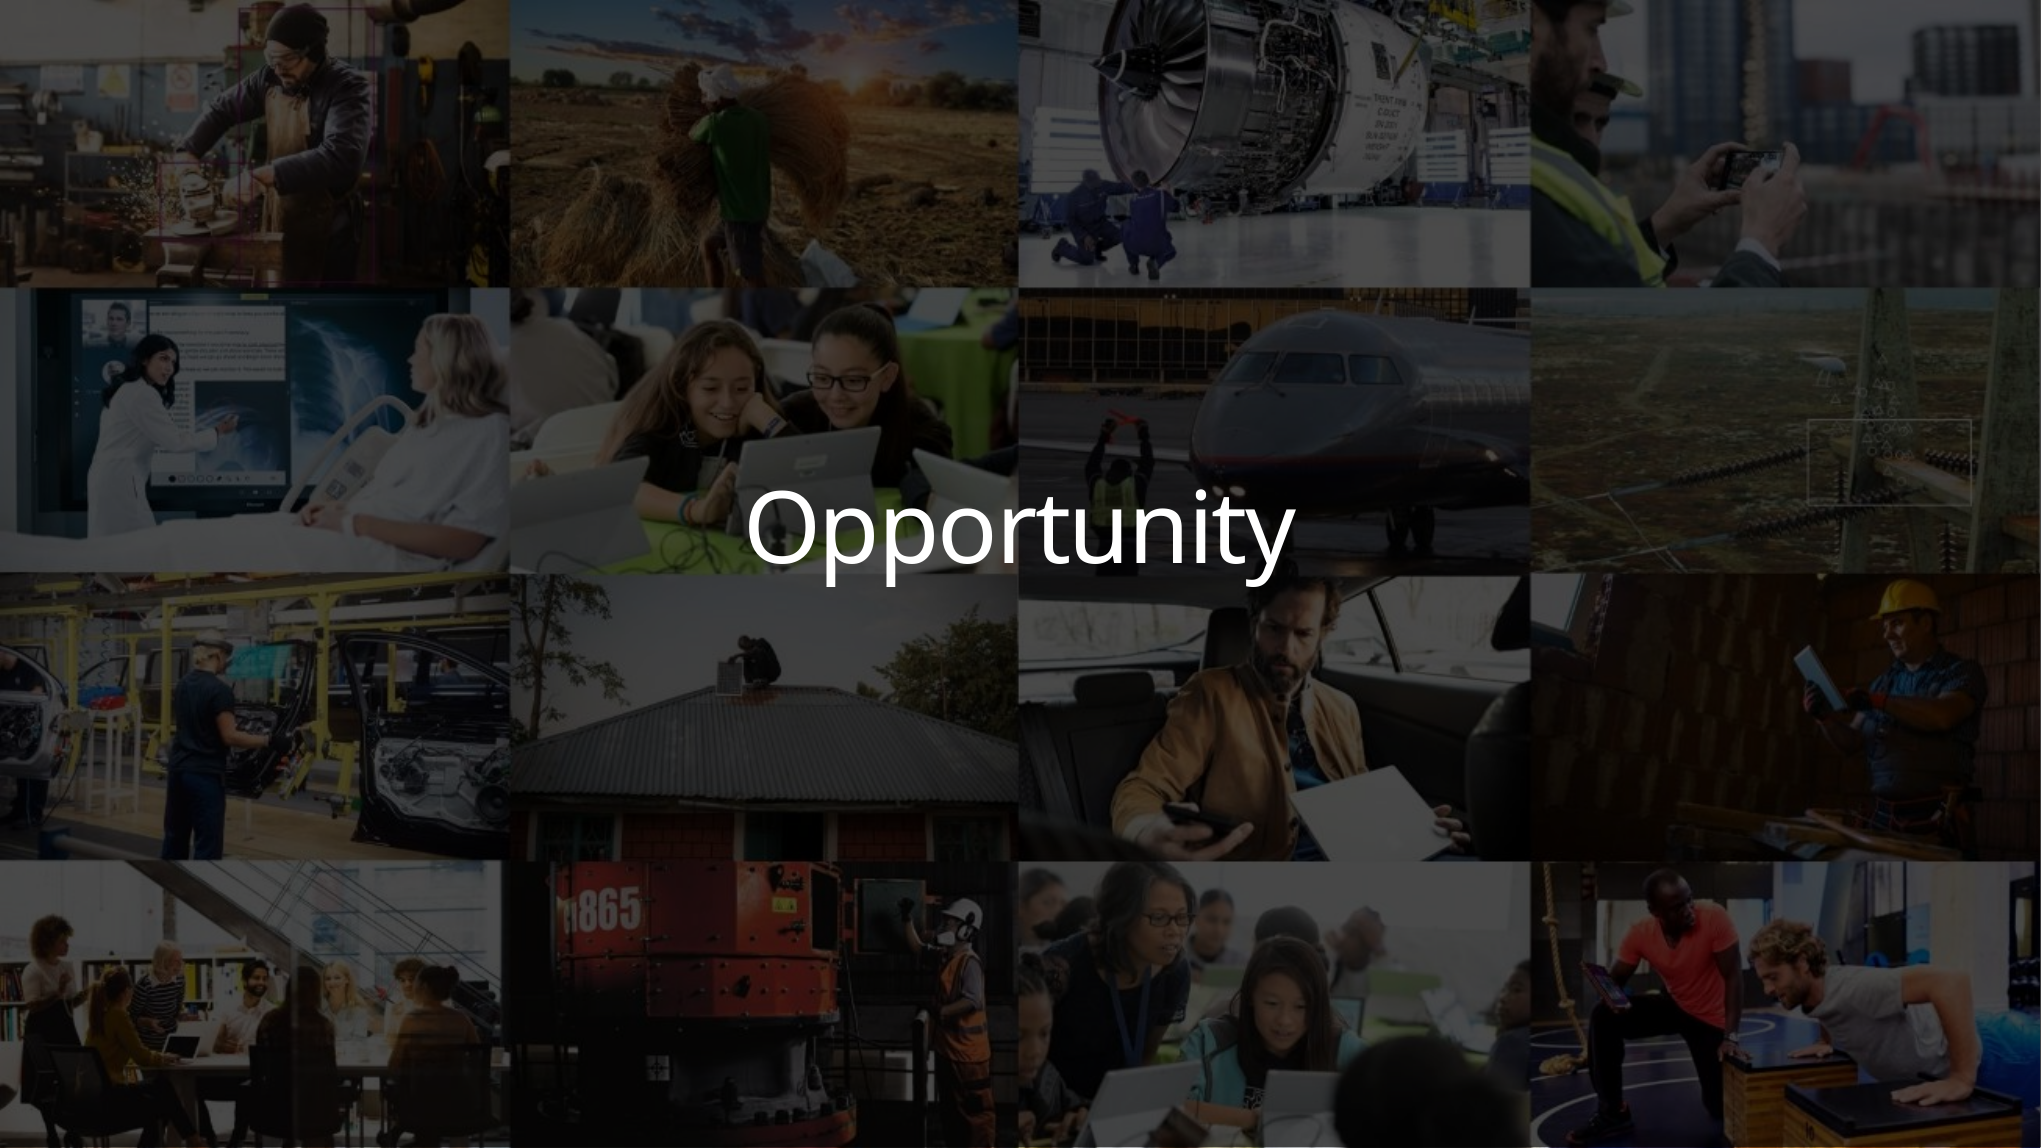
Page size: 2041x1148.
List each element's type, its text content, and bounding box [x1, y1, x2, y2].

text_box [0, 0, 2041, 1148]
text_box Opportunity [44, 470, 1996, 621]
